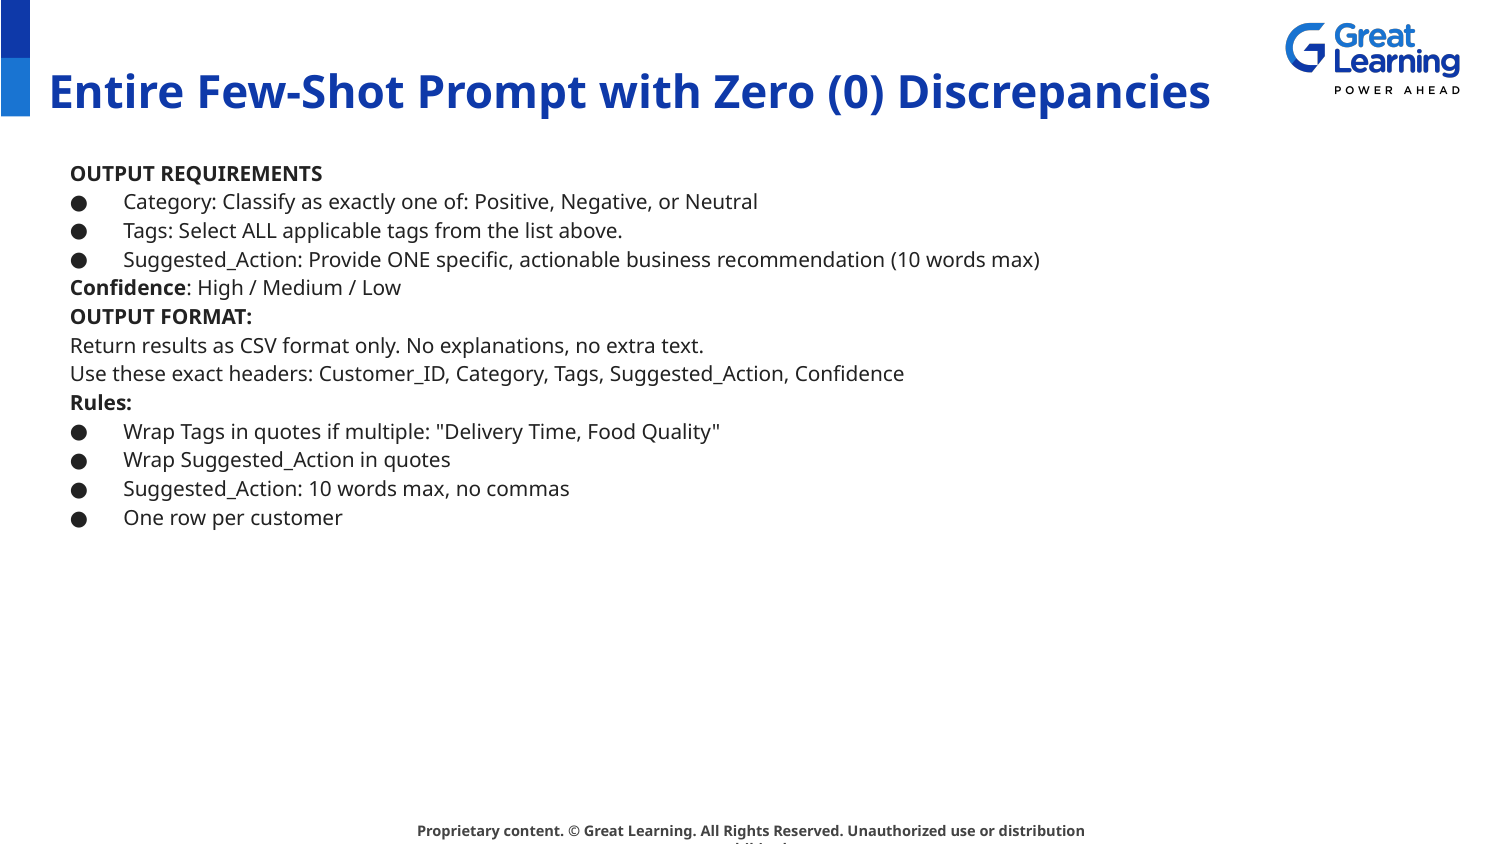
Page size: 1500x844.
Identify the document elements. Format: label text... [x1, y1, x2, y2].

list OUTPUT REQUIREMENTS Category: Classify as exactly one of: Positive, Negative, or Neutral Tags: Select ALL applicable tags from the list above. Suggested_Action: Provide ONE specific, actionable business recommendation (10 words max) Confidence: High / Medium / Low OUTPUT FORMAT: Return results as CSV format only. No explanations, no extra text. Use these exact headers: Customer_ID, Category, Tags, Suggested_Action, Confidence Rules: Wrap Tags in quotes if multiple: "Delivery Time, Food Quality" Wrap Suggested_Action in quotes Suggested_Action: 10 words max, no commas One row per customer [33, 141, 1449, 750]
title Entire Few-Shot Prompt with Zero (0) Discrepancies [33, 47, 1431, 141]
picture [1258, 11, 1487, 106]
